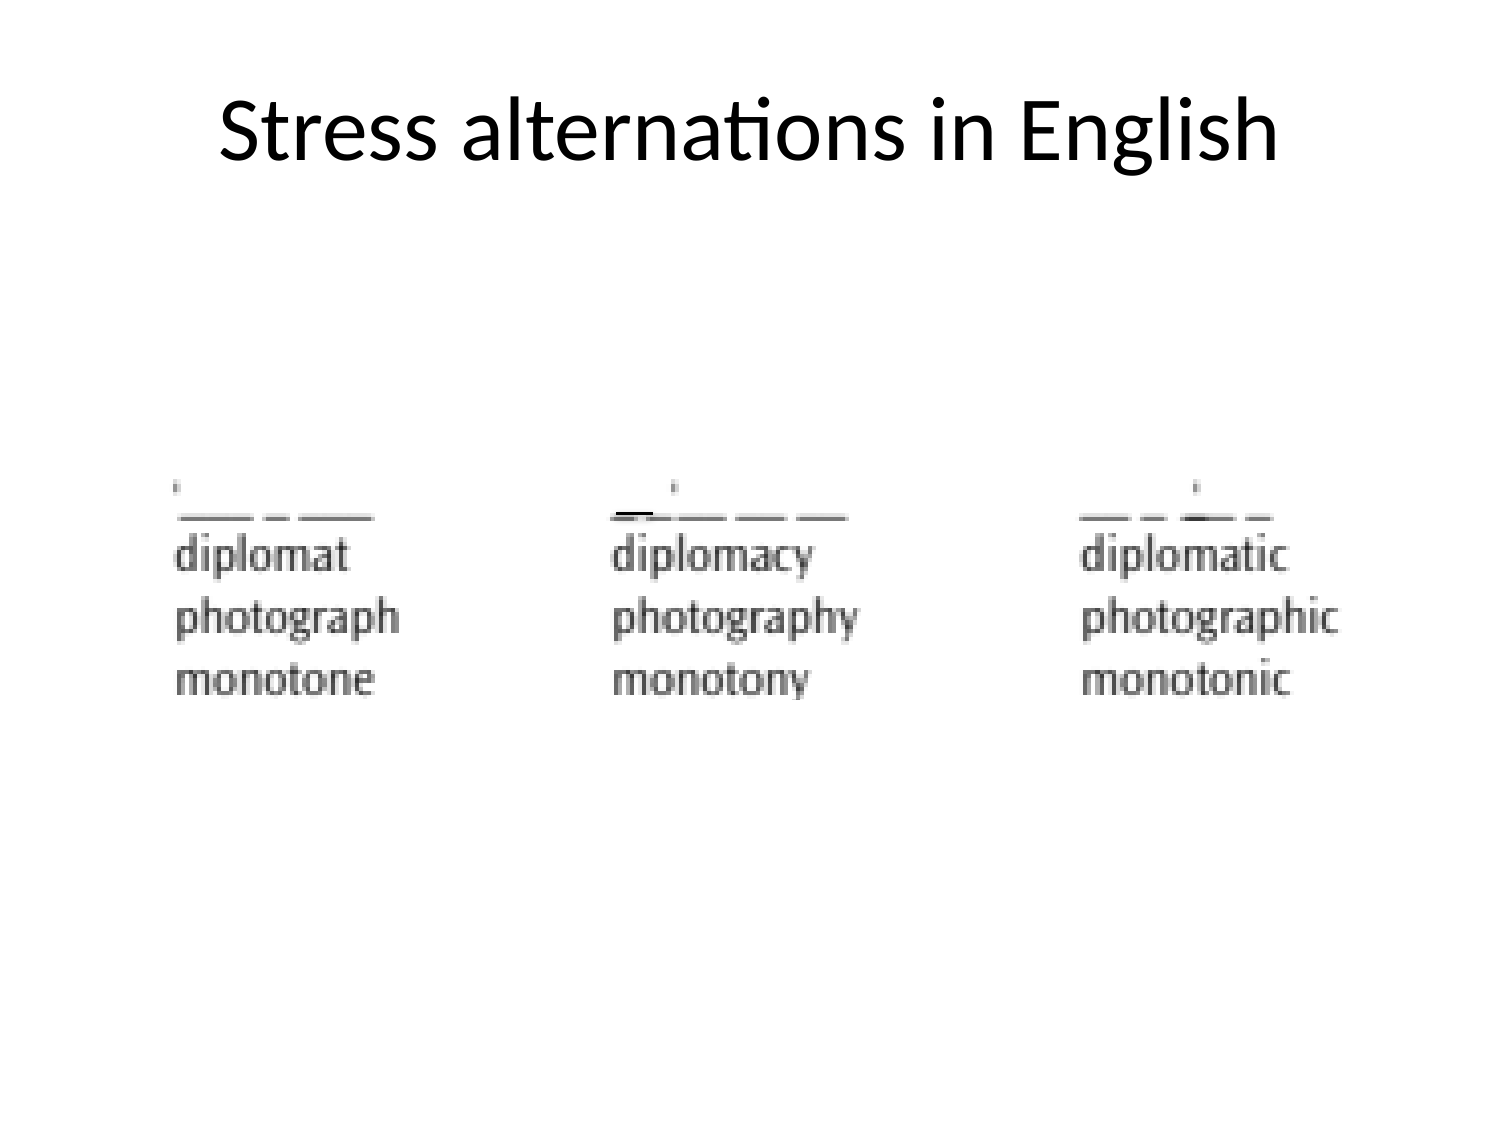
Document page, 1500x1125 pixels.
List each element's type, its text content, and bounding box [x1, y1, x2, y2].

picture [153, 426, 1347, 700]
title Stress alternations in English [75, 45, 1425, 204]
